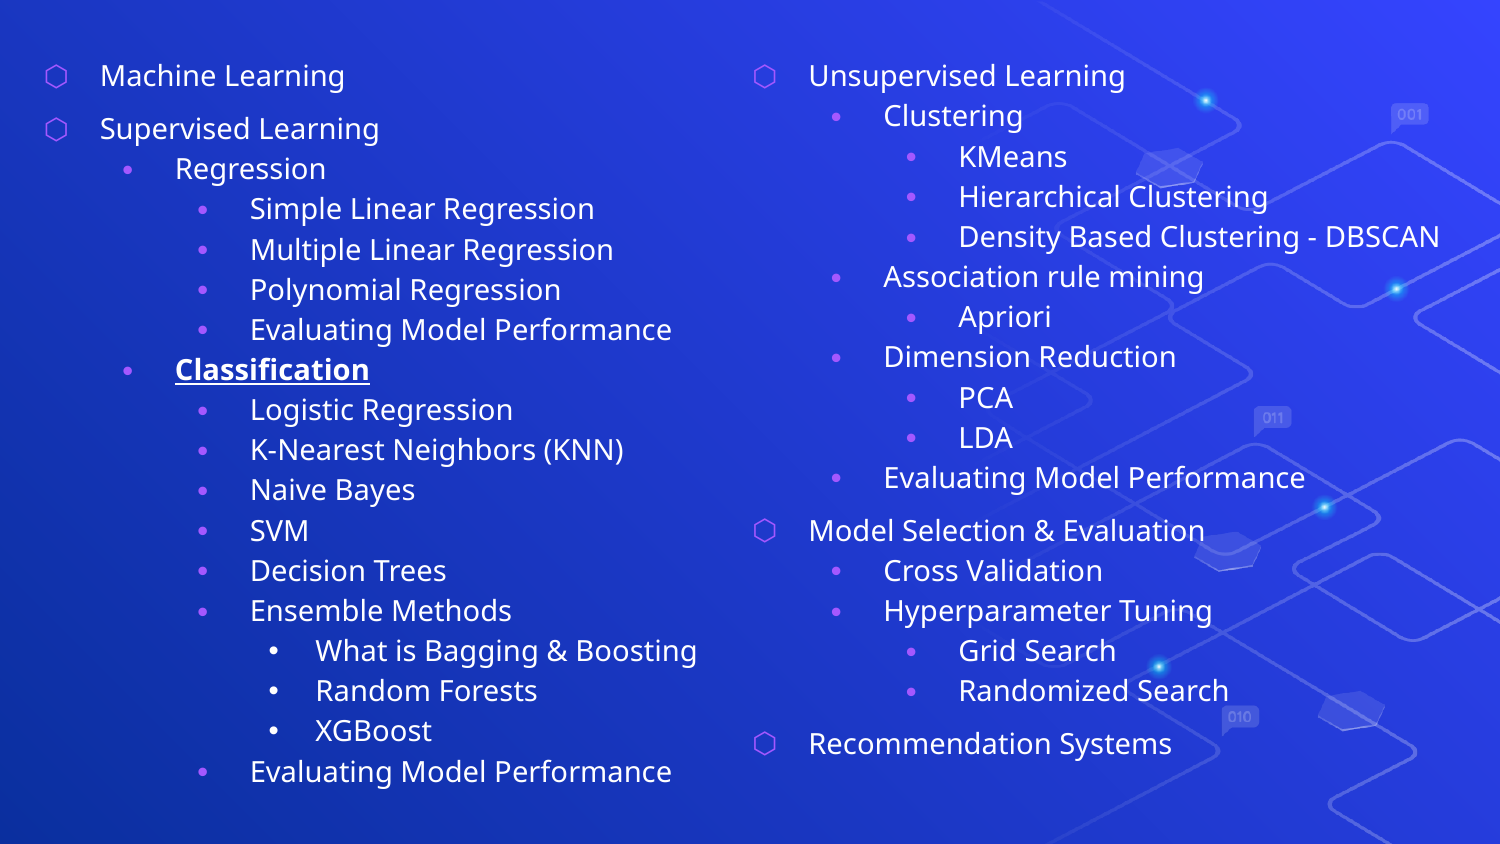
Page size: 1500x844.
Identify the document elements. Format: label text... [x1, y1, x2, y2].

text_box Unsupervised Learning Clustering KMeans Hierarchical Clustering Density Based Clustering - DBSCAN Association rule mining Apriori Dimension Reduction PCA LDA Evaluating Model Performance Model Selection & Evaluation Cross Validation Hyperparameter Tuning Grid Search Randomized Search Recommendation Systems [752, 52, 1467, 406]
picture [0, 0, 1500, 844]
list Machine Learning Supervised Learning Regression Simple Linear Regression Multiple Linear Regression Polynomial Regression Evaluating Model Performance Classification Logistic Regression K-Nearest Neighbors (KNN) Naive Bayes SVM Decision Trees Ensemble Methods What is Bagging & Boosting Random Forests XGBoost Evaluating Model Performance [43, 52, 735, 406]
